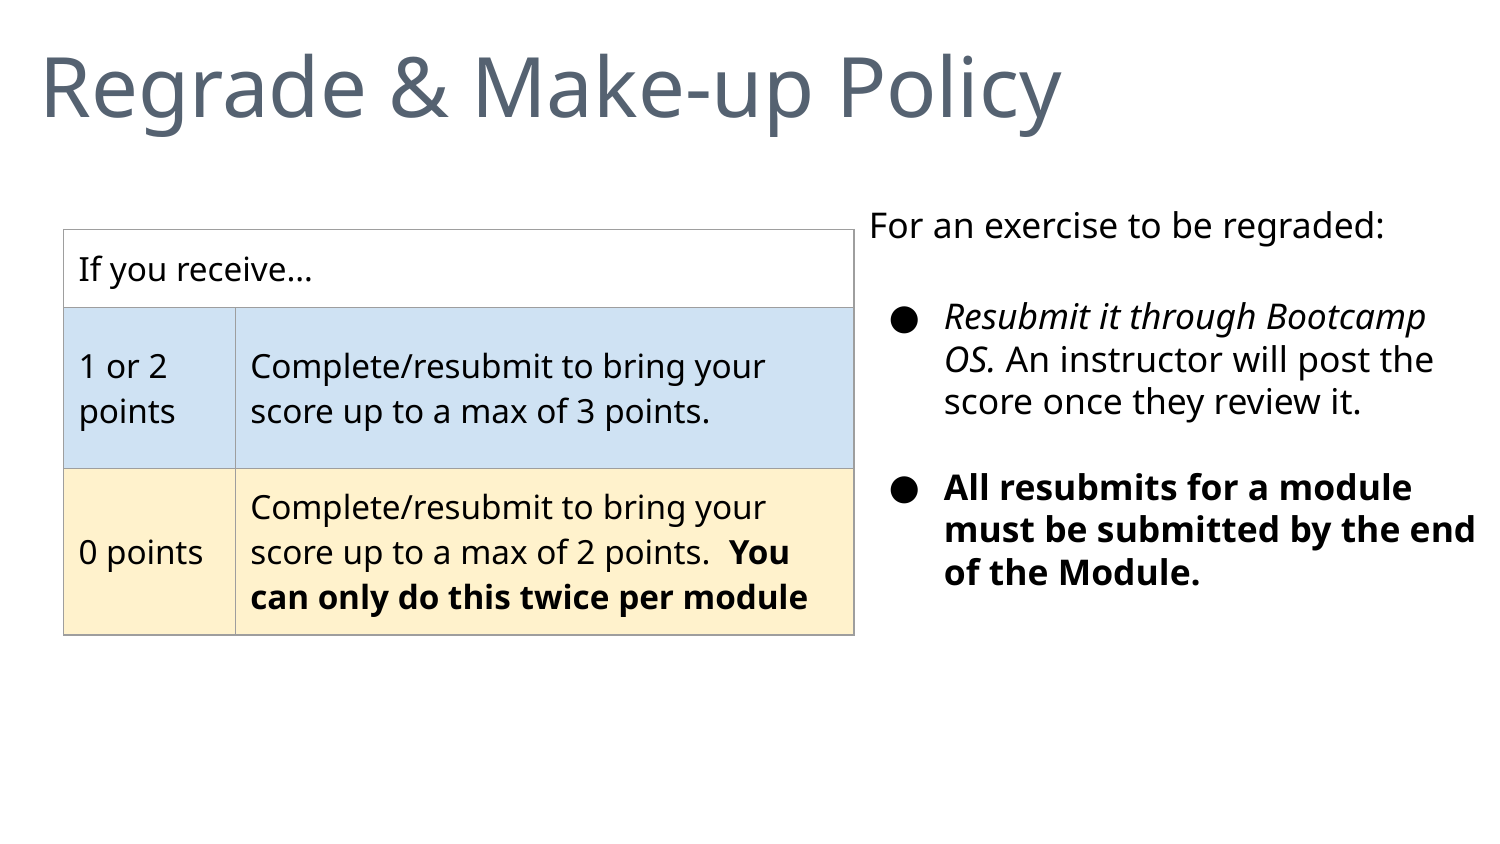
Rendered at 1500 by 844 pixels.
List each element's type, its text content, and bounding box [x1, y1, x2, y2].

table_header If you receive… [64, 230, 853, 307]
text_box For an exercise to be regraded: Resubmit it through Bootcamp OS. An instructor will post the score once they review it. All resubmits for a module must be submitted by the end of the Module. [854, 165, 1500, 722]
table_cell Complete/resubmit to bring your score up to a max of 2 points. You can only do this twice per module [236, 469, 853, 634]
table_cell 0 points [64, 469, 235, 634]
table_cell 1 or 2 points [64, 308, 235, 468]
text_box Regrade & Make-up Policy [24, 19, 1448, 141]
table_cell Complete/resubmit to bring your score up to a max of 3 points. [236, 308, 853, 468]
